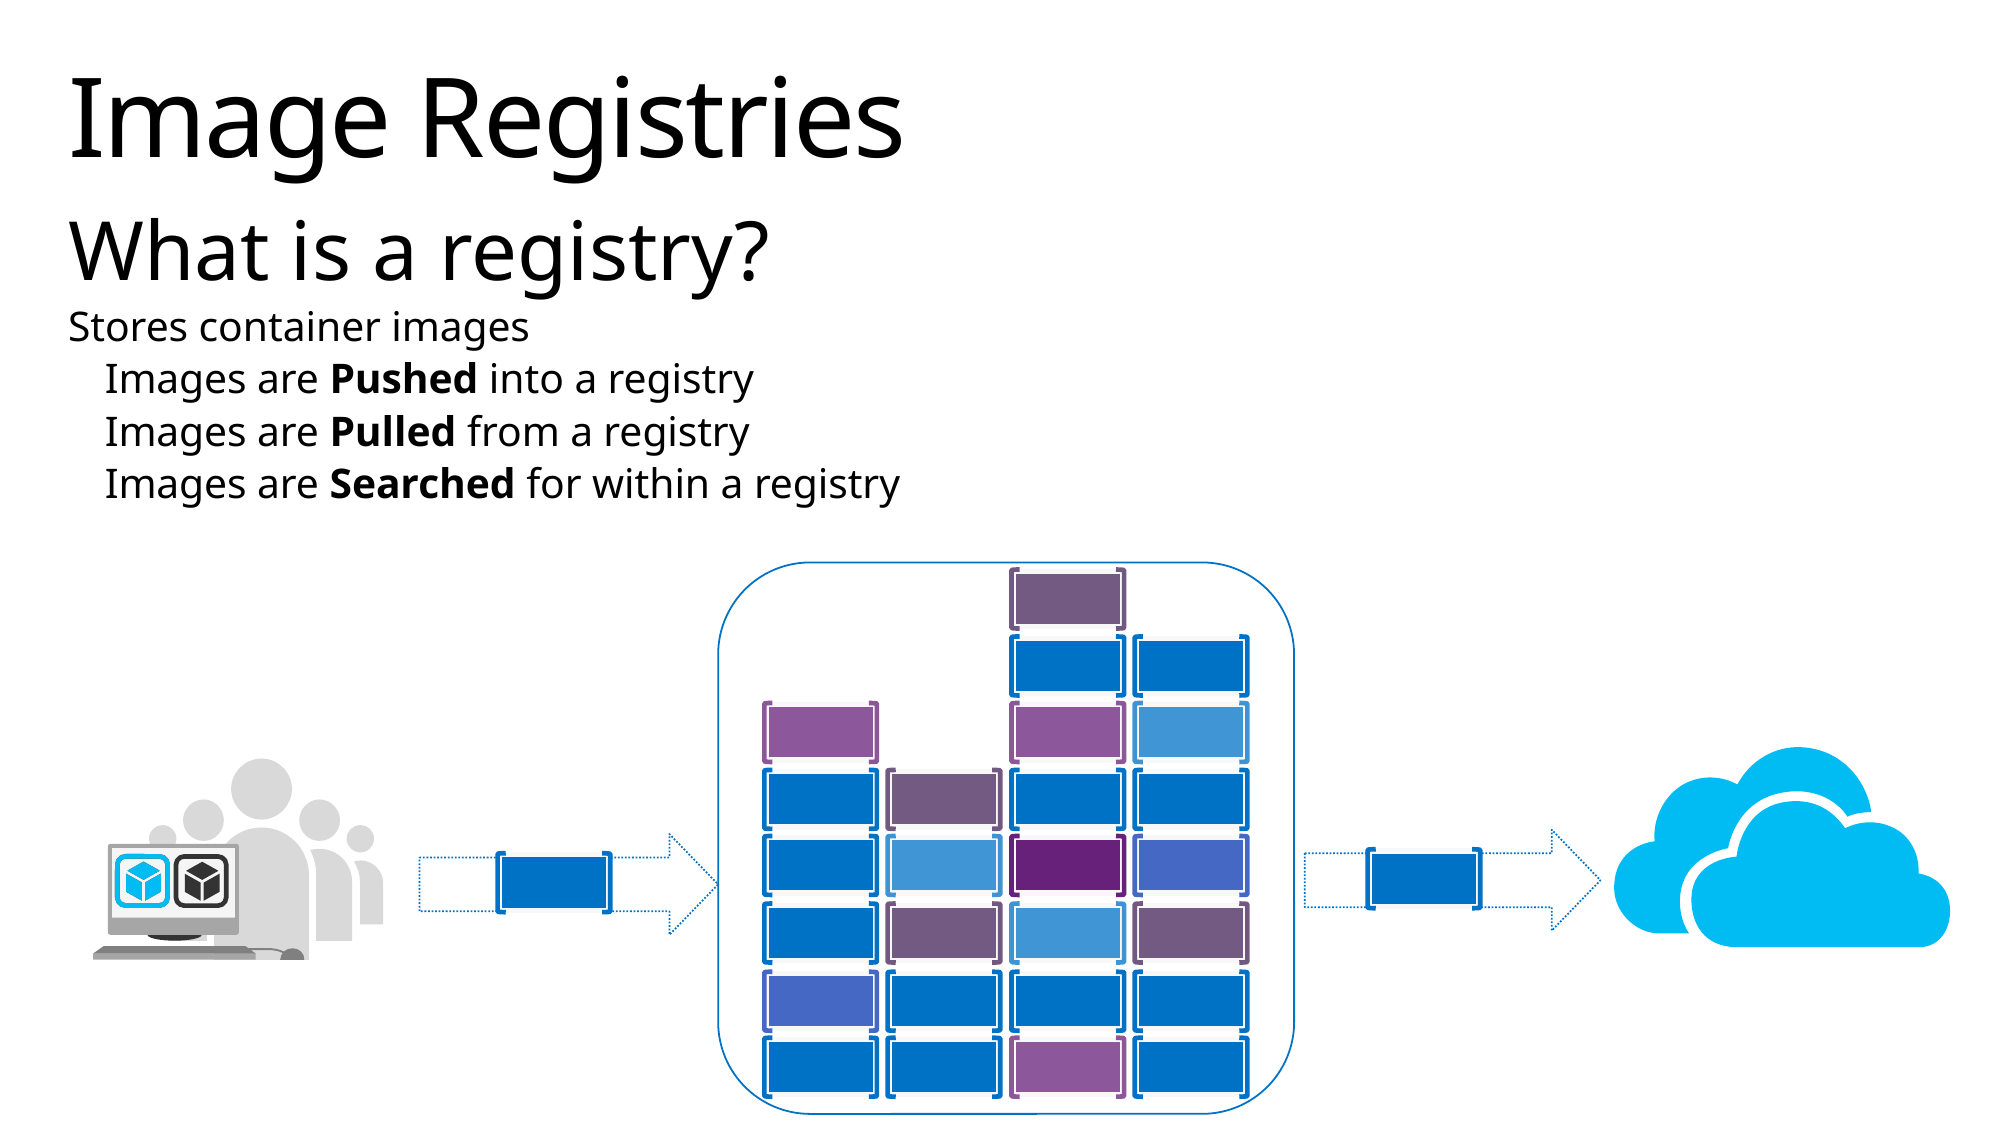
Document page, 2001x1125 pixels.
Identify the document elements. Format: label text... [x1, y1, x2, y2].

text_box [92, 758, 384, 961]
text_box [419, 833, 717, 936]
text_box [1614, 747, 1872, 934]
text_box [1691, 801, 1951, 948]
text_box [117, 856, 168, 906]
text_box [1304, 829, 1601, 931]
list What is a registry? Stores container images Images are Pushed into a registry Images are Pulled from a registry Images are Searched for within a registry [44, 195, 1956, 587]
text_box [717, 562, 1295, 1115]
title Image Registries [44, 47, 1957, 196]
